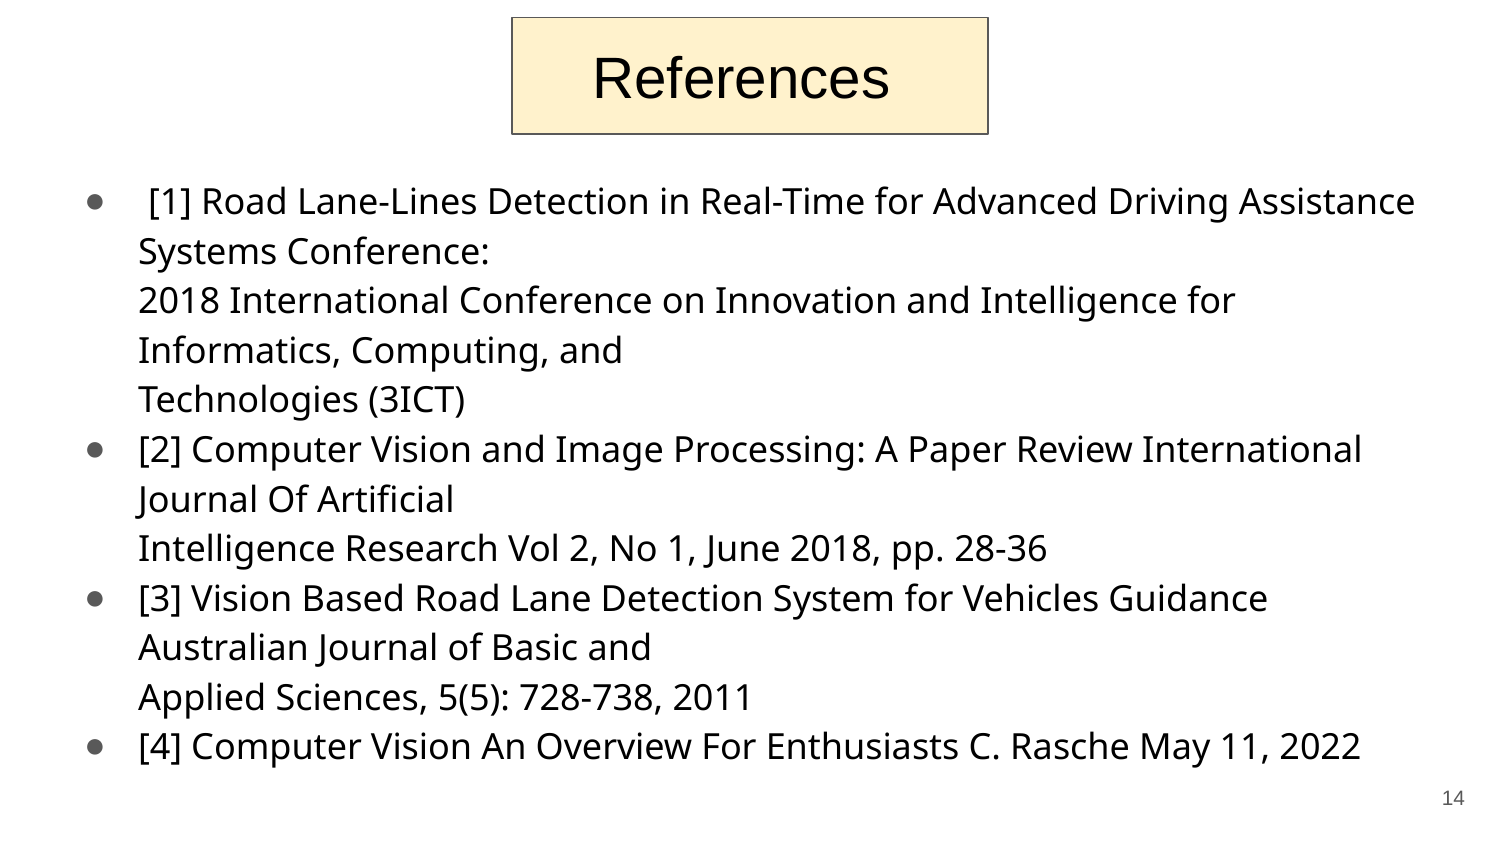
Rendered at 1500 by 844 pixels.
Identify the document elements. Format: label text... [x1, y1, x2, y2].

title References [512, 17, 988, 135]
slide_number ‹#› [1389, 764, 1480, 830]
list [1] Road Lane-Lines Detection in Real-Time for Advanced Driving Assistance Systems Conference: 2018 International Conference on Innovation and Intelligence for Informatics, Computing, and Technologies (3ICT) [2] Computer Vision and Image Processing: A Paper Review International Journal Of Artificial Intelligence Research Vol 2, No 1, June 2018, pp. 28-36 [3] Vision Based Road Lane Detection System for Vehicles Guidance Australian Journal of Basic and Applied Sciences, 5(5): 728-738, 2011 [4] Computer Vision An Overview For Enthusiasts C. Rasche May 11, 2022 [51, 157, 1449, 787]
